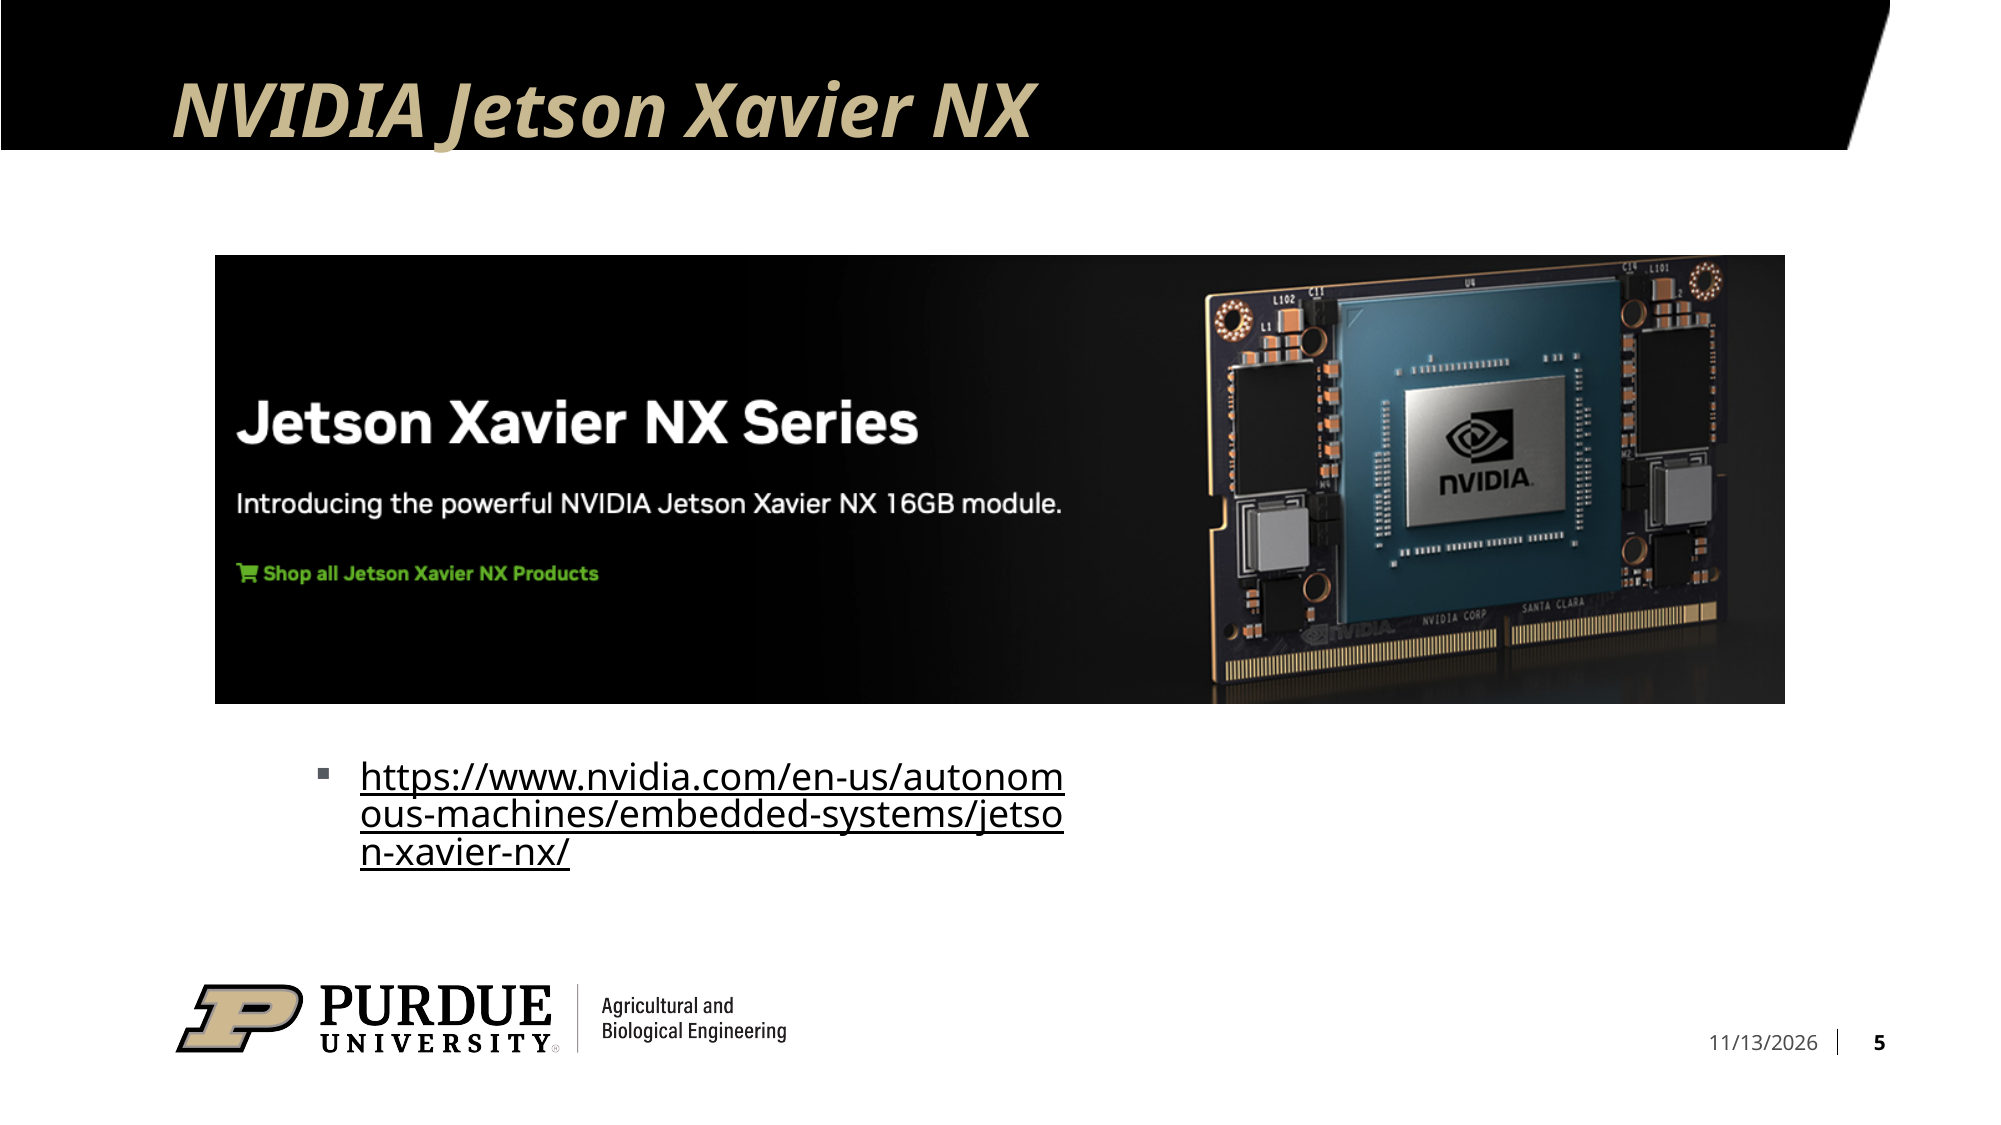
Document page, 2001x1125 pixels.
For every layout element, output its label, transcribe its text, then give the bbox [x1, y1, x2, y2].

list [215, 255, 1785, 704]
list https://www.nvidia.com/en-us/autonomous-machines/embedded-systems/jetson-xavier-nx/ [314, 704, 1068, 1125]
slide_number 5 [1839, 1013, 1920, 1074]
picture [175, 981, 314, 1057]
title NVIDIA Jetson Xavier NX [168, 70, 1689, 160]
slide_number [1648, 1017, 1834, 1071]
